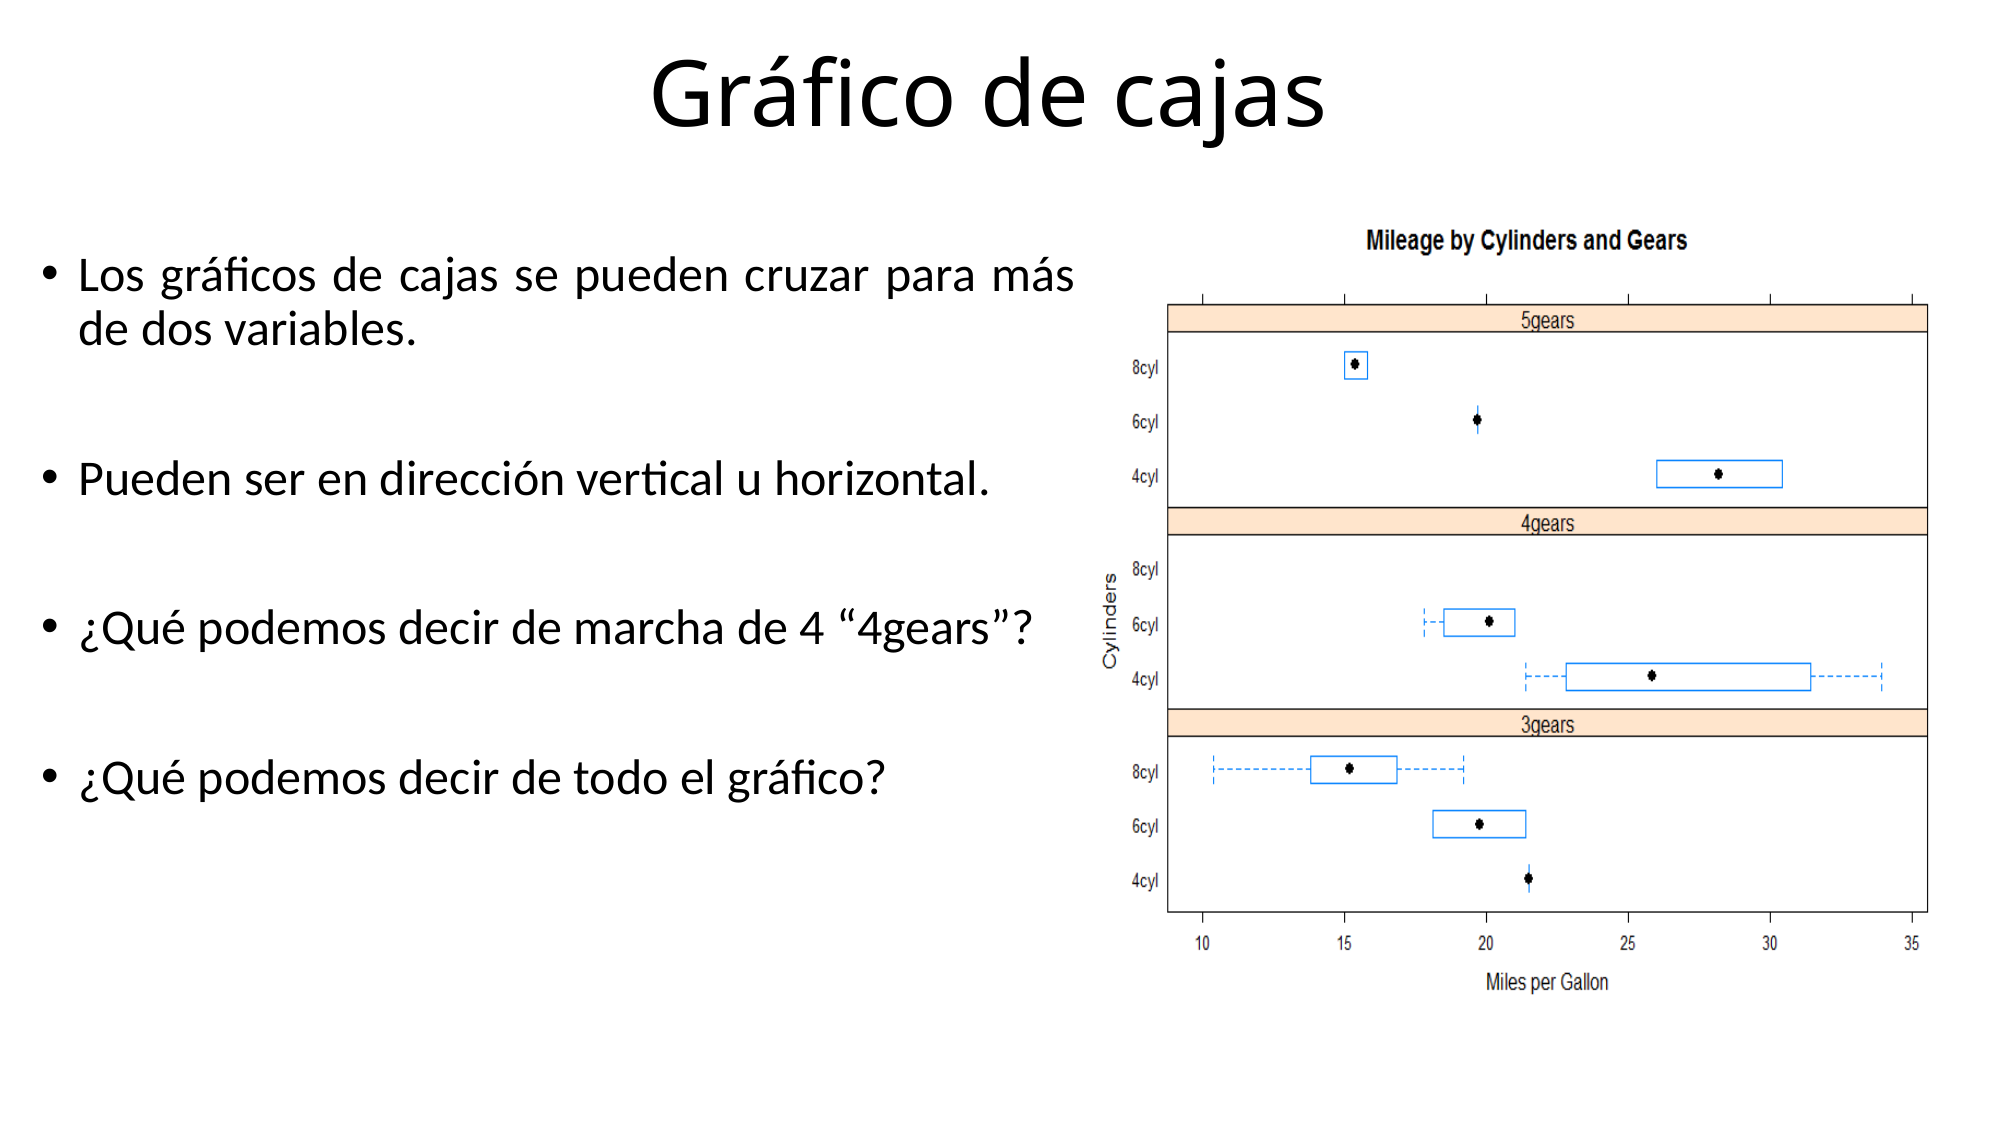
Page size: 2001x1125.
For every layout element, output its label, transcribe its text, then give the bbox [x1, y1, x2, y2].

text_box Los gráficos de cajas se pueden cruzar para más de dos variables. Pueden ser en dirección vertical u horizontal. ¿Qué podemos decir de marcha de 4 “4gears”? ¿Qué podemos decir de todo el gráfico? [26, 240, 1091, 1032]
title Gráfico de cajas [168, 32, 1832, 160]
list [1093, 217, 1962, 1013]
